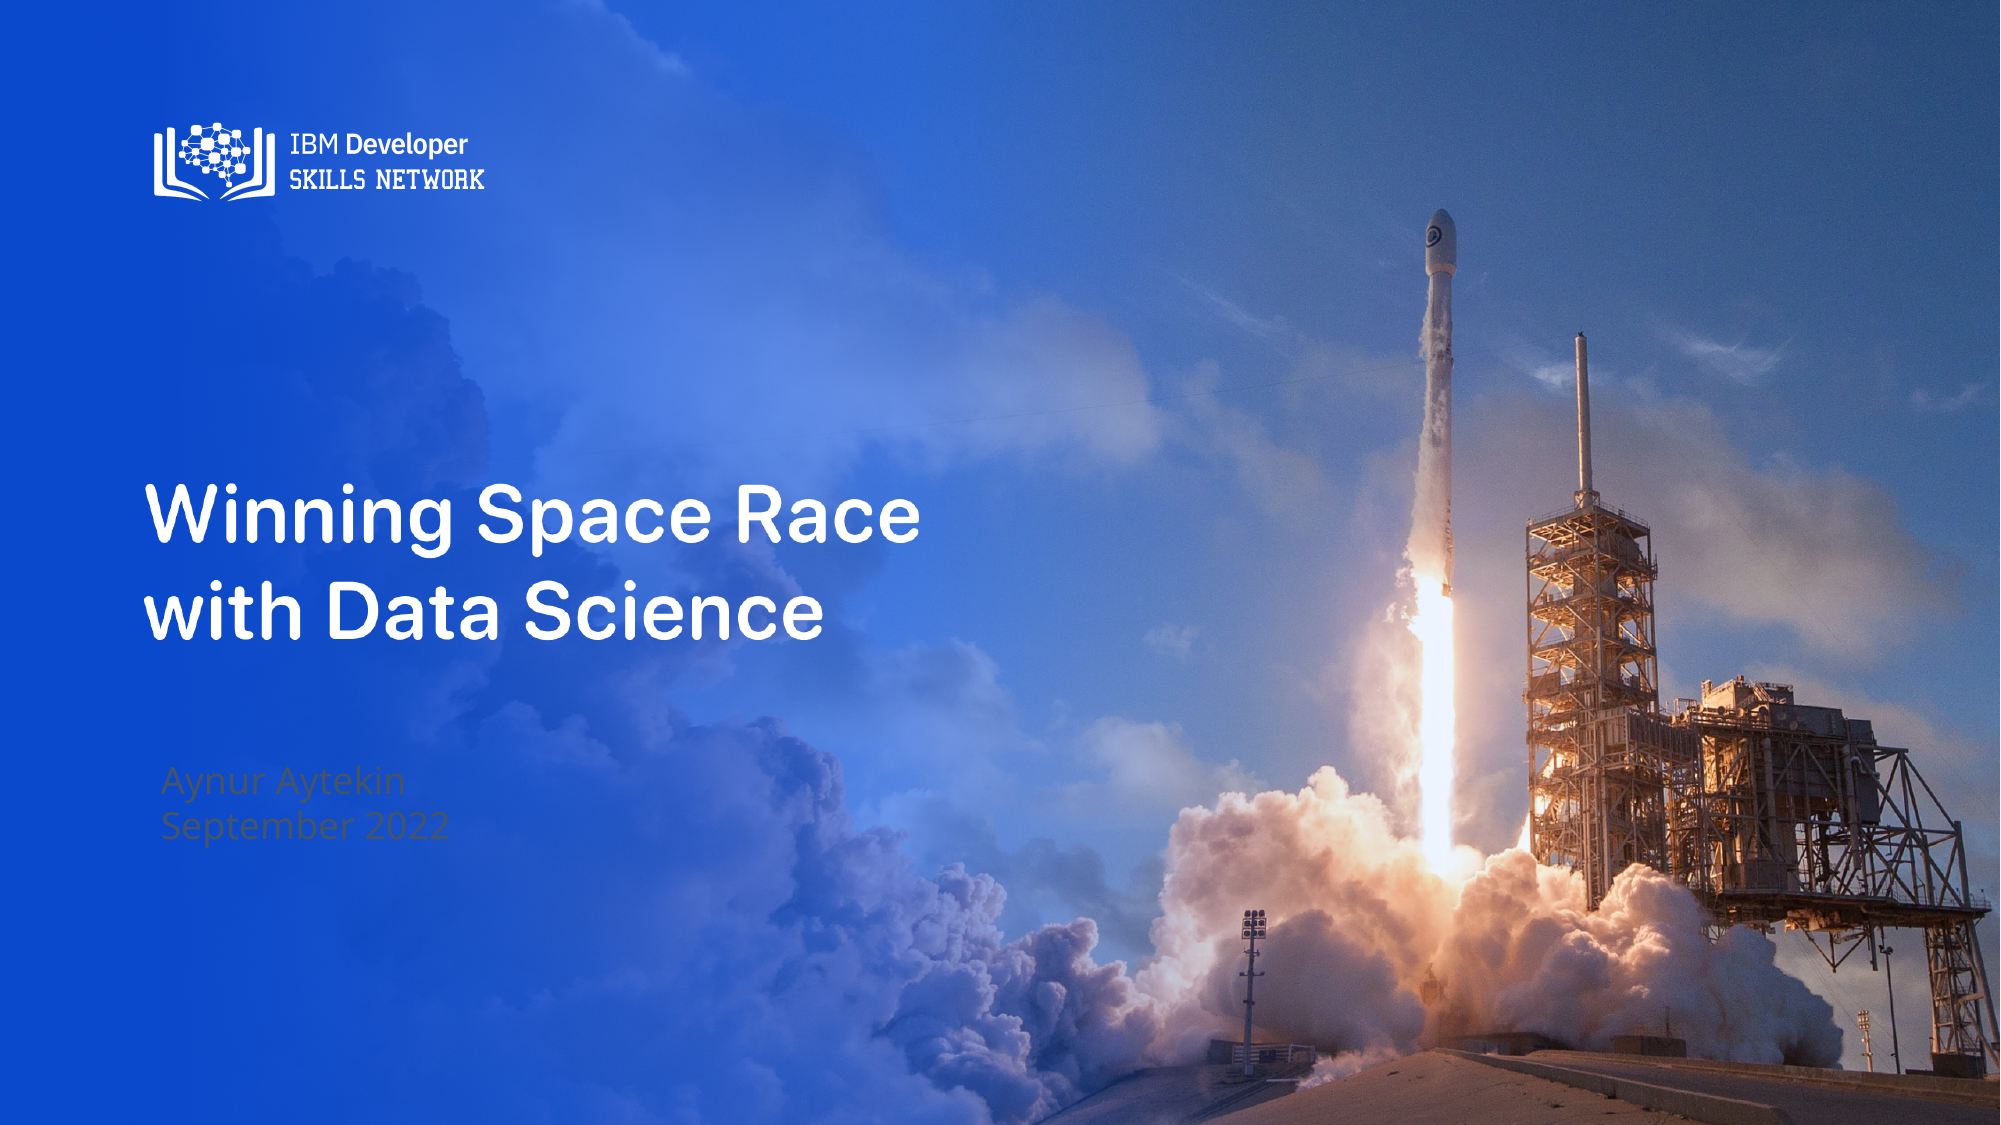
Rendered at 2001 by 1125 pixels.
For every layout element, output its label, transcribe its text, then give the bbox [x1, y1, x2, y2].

picture [0, 0, 2001, 1125]
text_box Aynur Aytekin September 2022 [145, 749, 559, 855]
